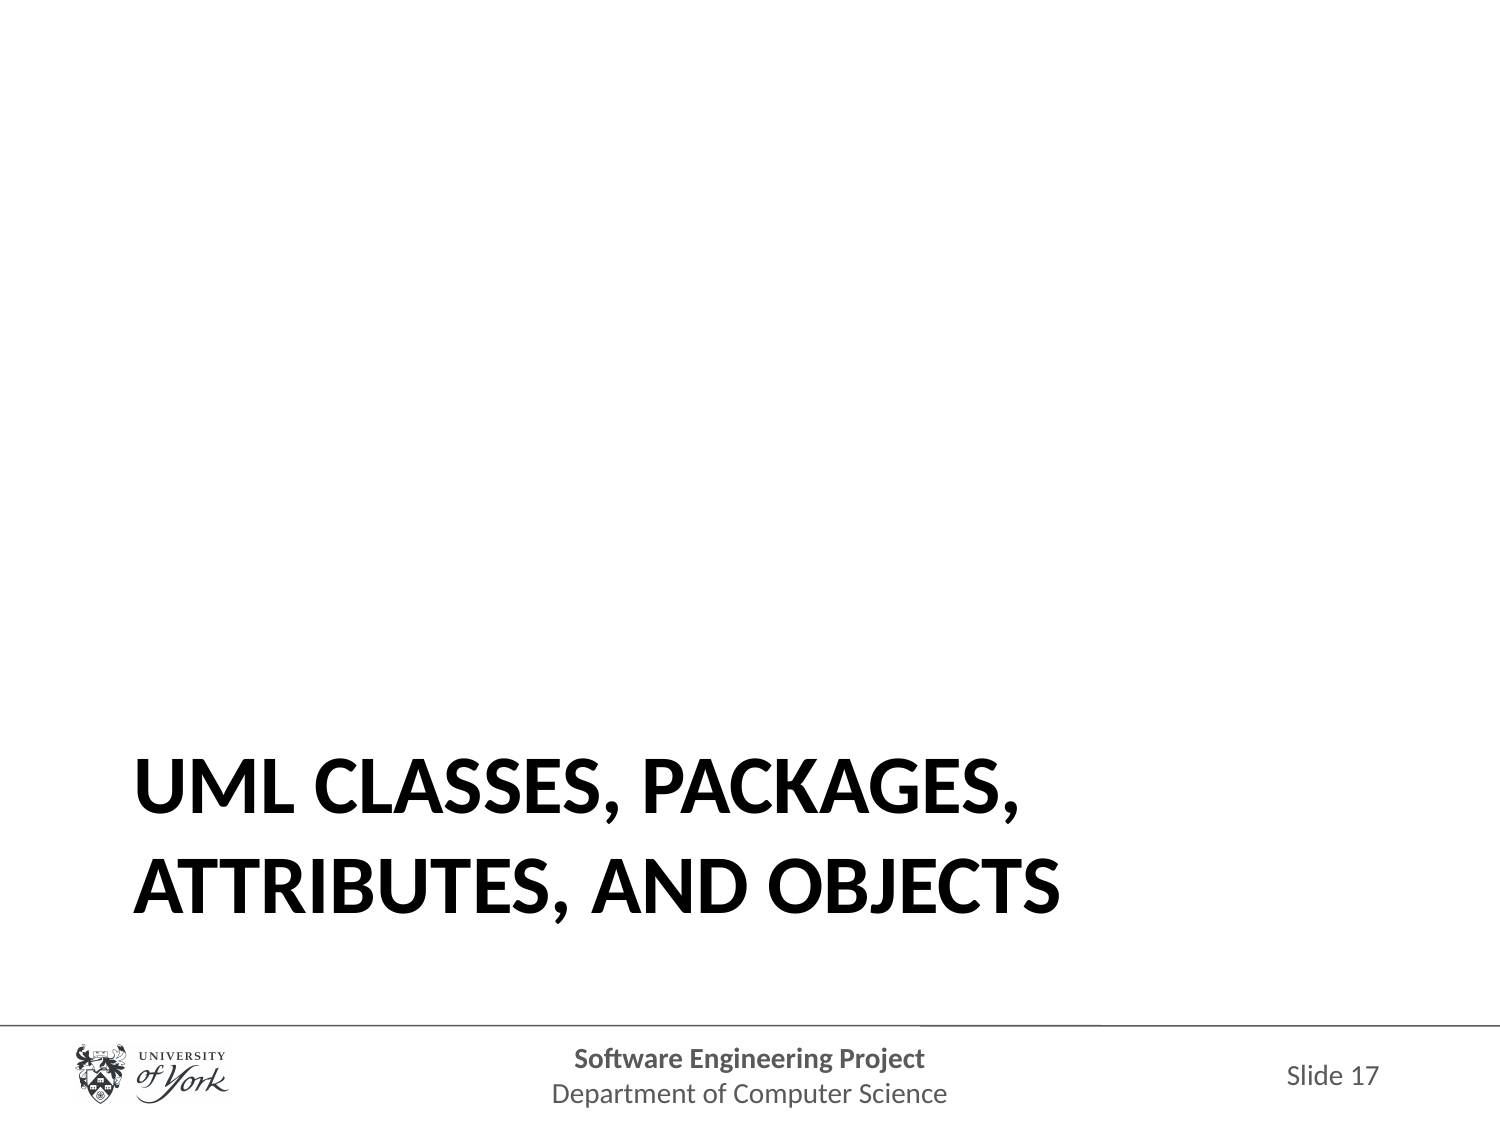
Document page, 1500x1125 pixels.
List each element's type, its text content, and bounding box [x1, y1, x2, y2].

title UML Classes, Packages, Attributes, and Objects [118, 722, 1394, 947]
picture [75, 1044, 229, 1104]
